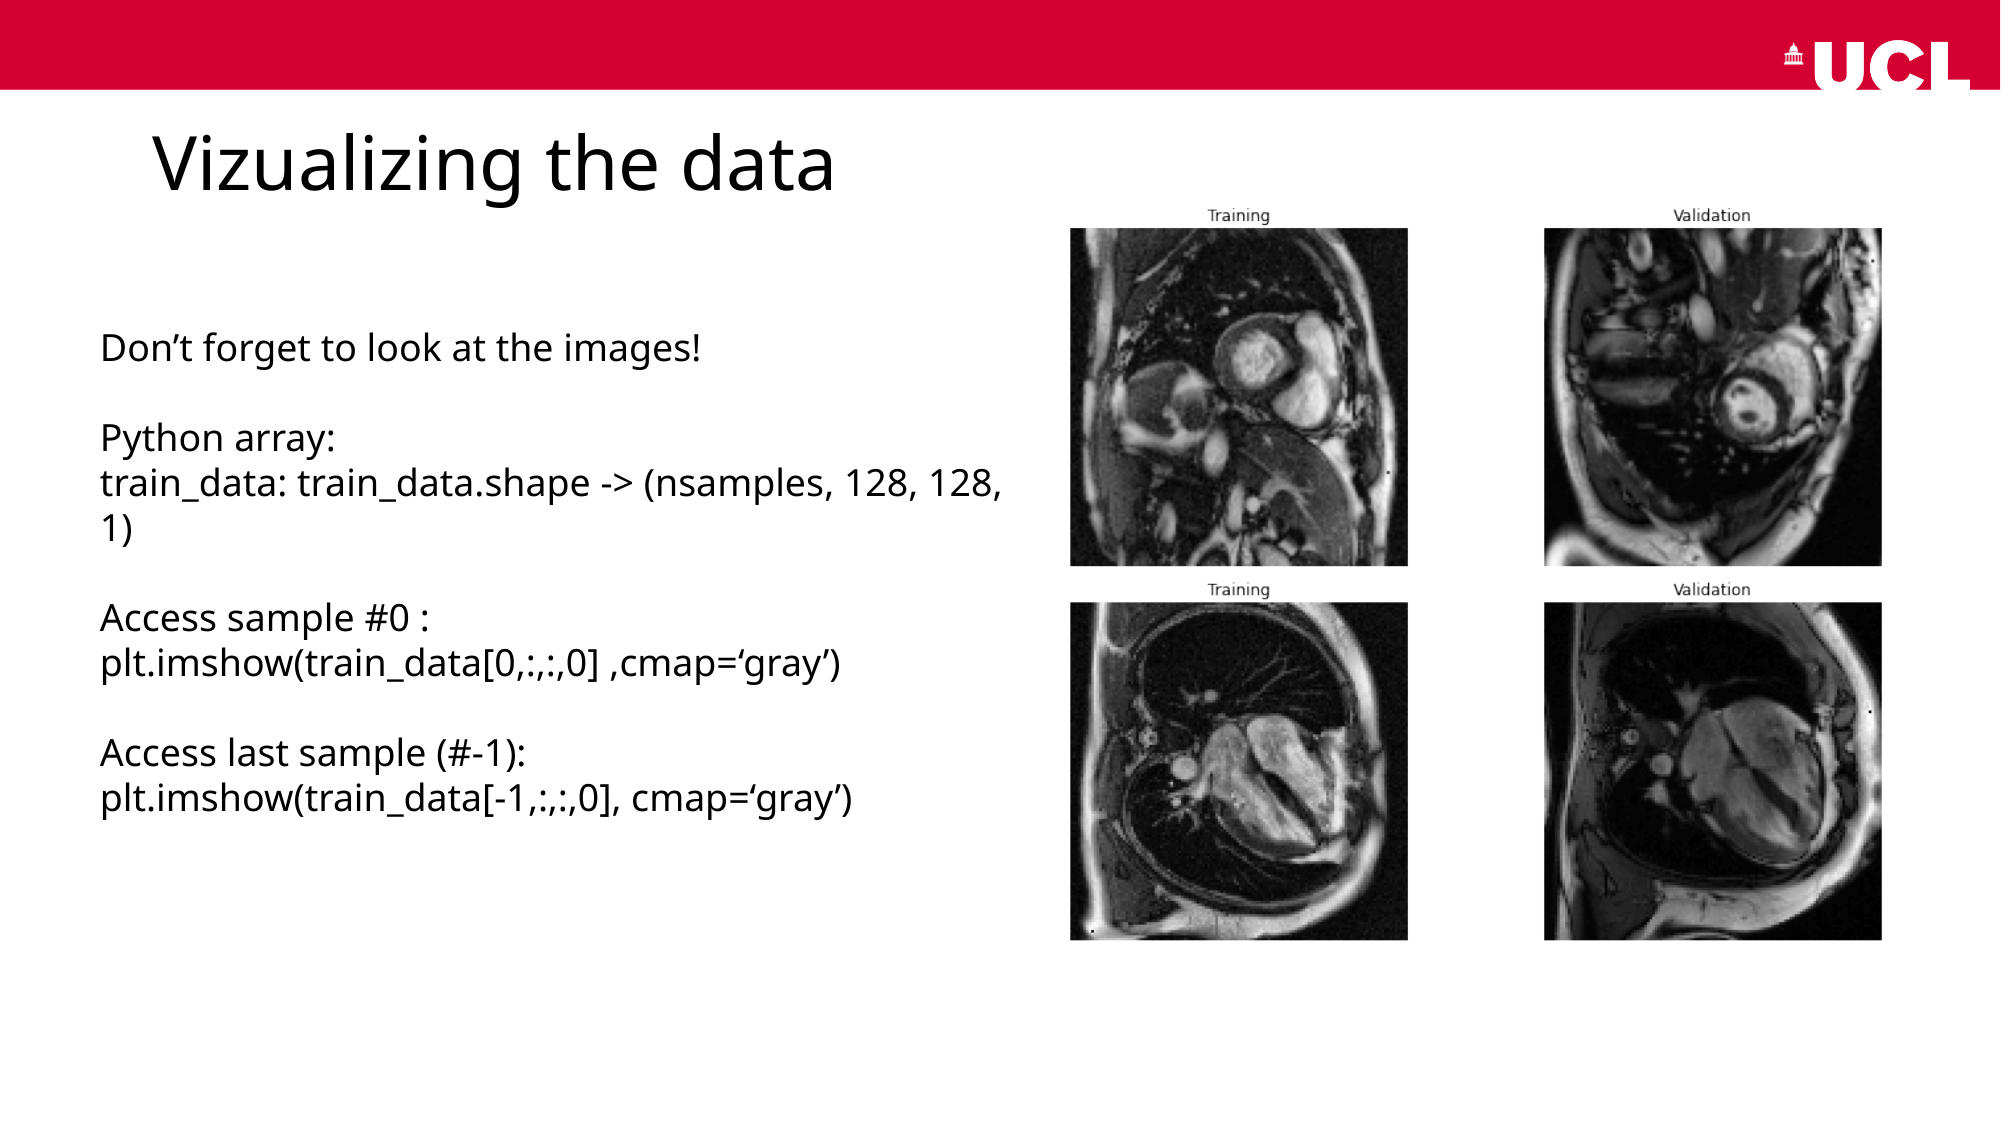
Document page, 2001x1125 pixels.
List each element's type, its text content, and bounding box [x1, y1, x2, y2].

title Vizualizing the data [137, 90, 1863, 243]
picture [1061, 199, 1975, 950]
picture [0, 0, 2001, 90]
text_box Don’t forget to look at the images! Python array: train_data: train_data.shape -> (nsamples, 128, 128, 1) Access sample #0 : plt.imshow(train_data[0,:,:,0] ,cmap=‘gray’) Access last sample (#-1): plt.imshow(train_data[-1,:,:,0], cmap=‘gray’) [85, 316, 1041, 917]
